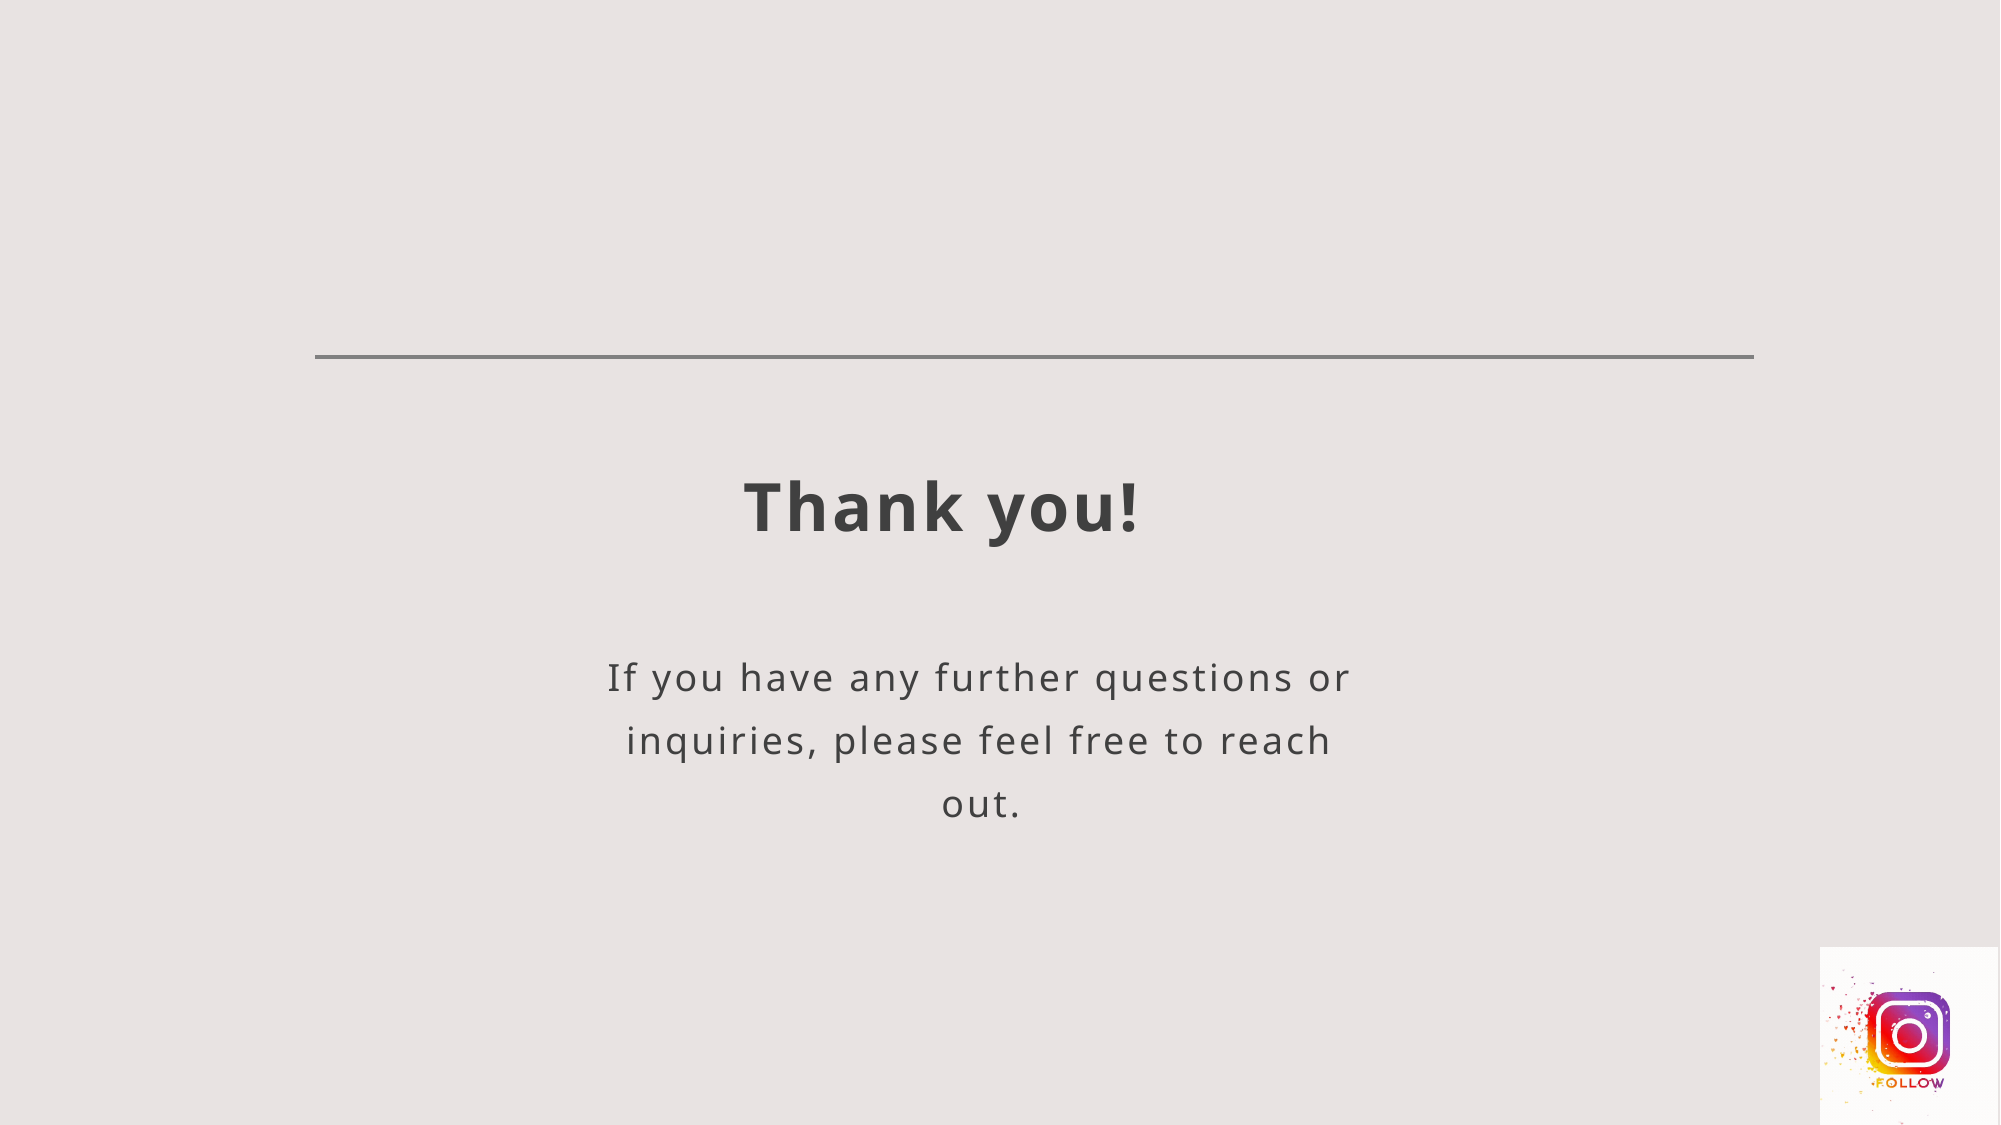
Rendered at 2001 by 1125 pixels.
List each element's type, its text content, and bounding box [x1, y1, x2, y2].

list If you have any further questions or inquiries, please feel free to reach out. [567, 617, 1394, 1125]
title Thank you! [725, 418, 2000, 640]
picture [1820, 947, 1999, 1125]
